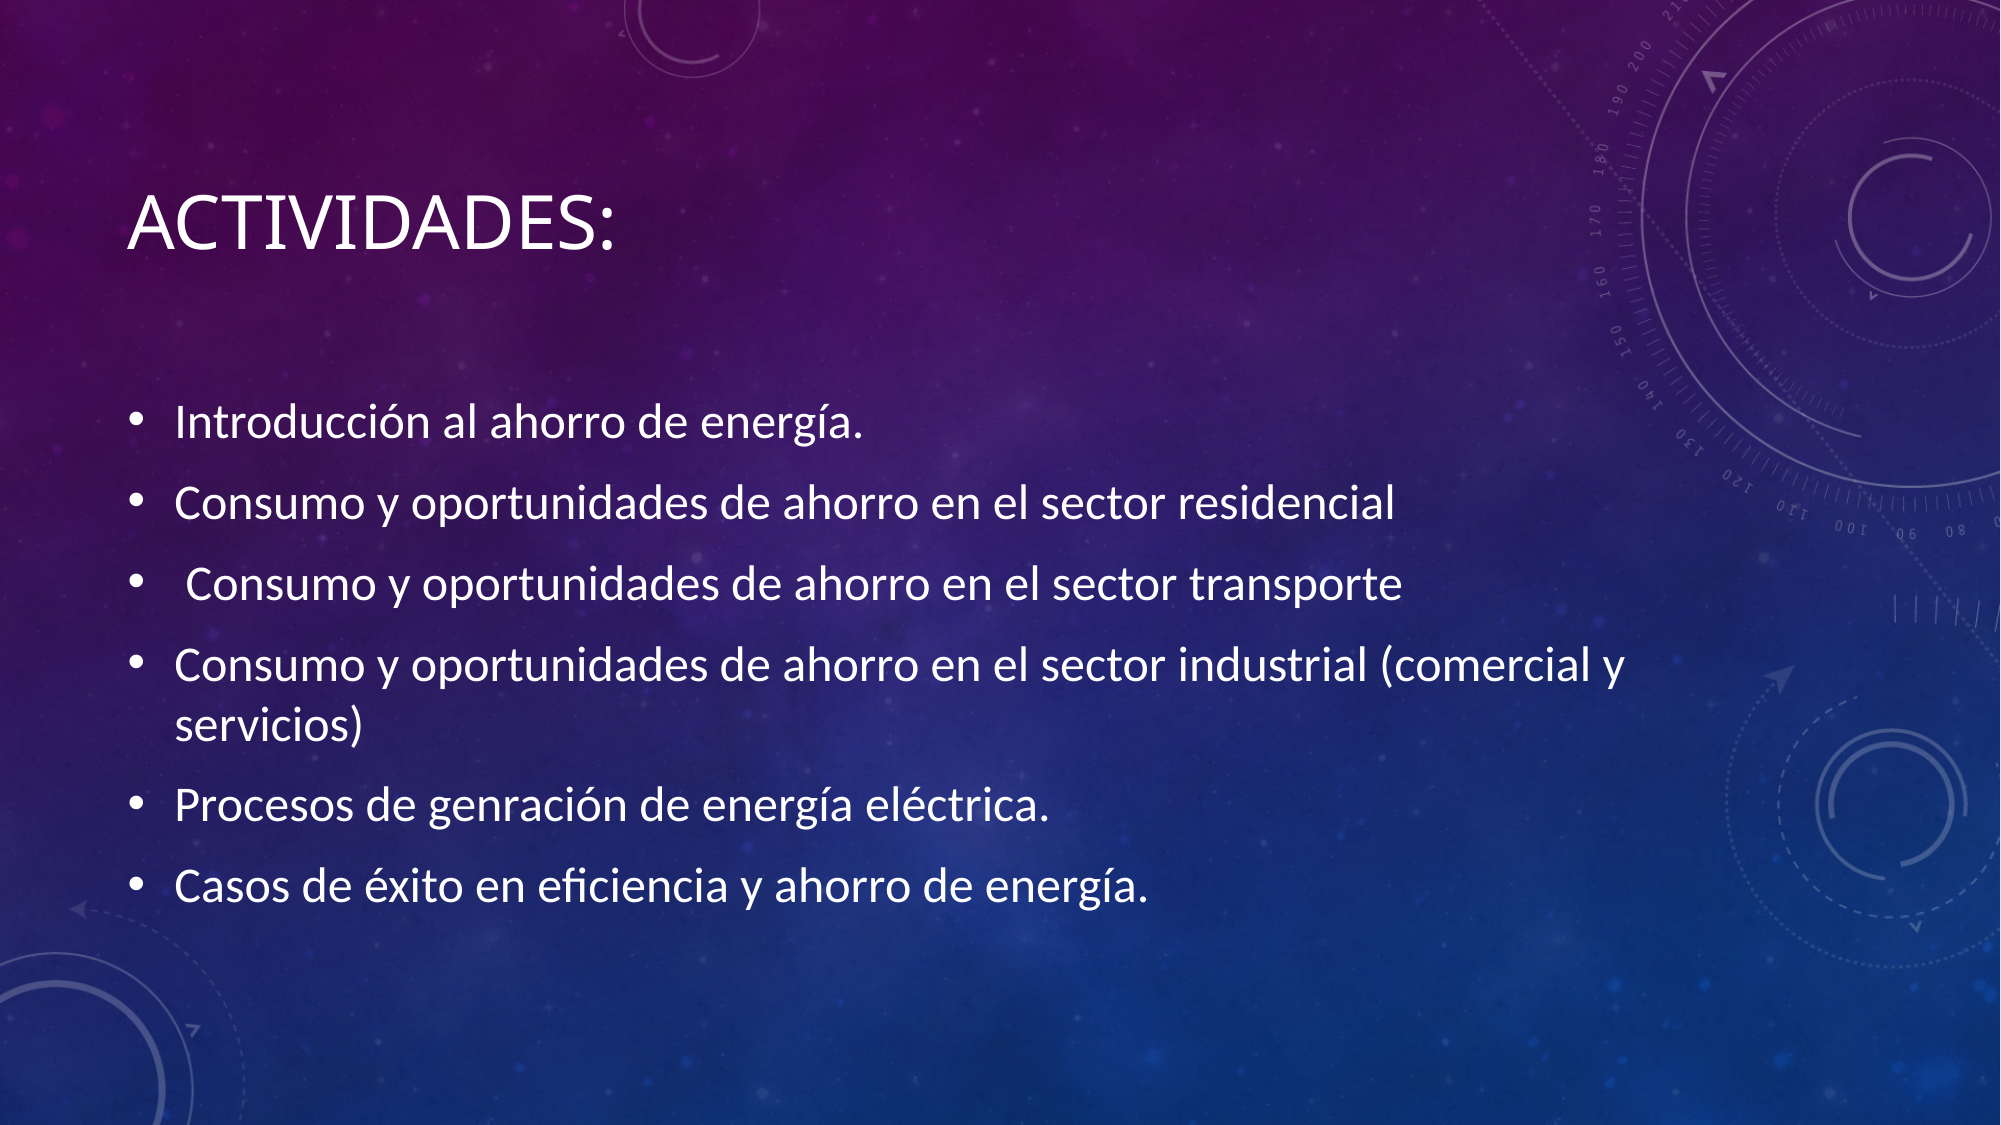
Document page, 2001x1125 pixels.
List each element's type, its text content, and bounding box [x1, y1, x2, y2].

title Actividades: [112, 99, 1775, 339]
list Introducción al ahorro de energía. Consumo y oportunidades de ahorro en el sector residencial Consumo y oportunidades de ahorro en el sector transporte Consumo y oportunidades de ahorro en el sector industrial (comercial y servicios) Procesos de genración de energía eléctrica. Casos de éxito en eficiencia y ahorro de energía. [112, 351, 1775, 950]
picture [0, 0, 2001, 1125]
